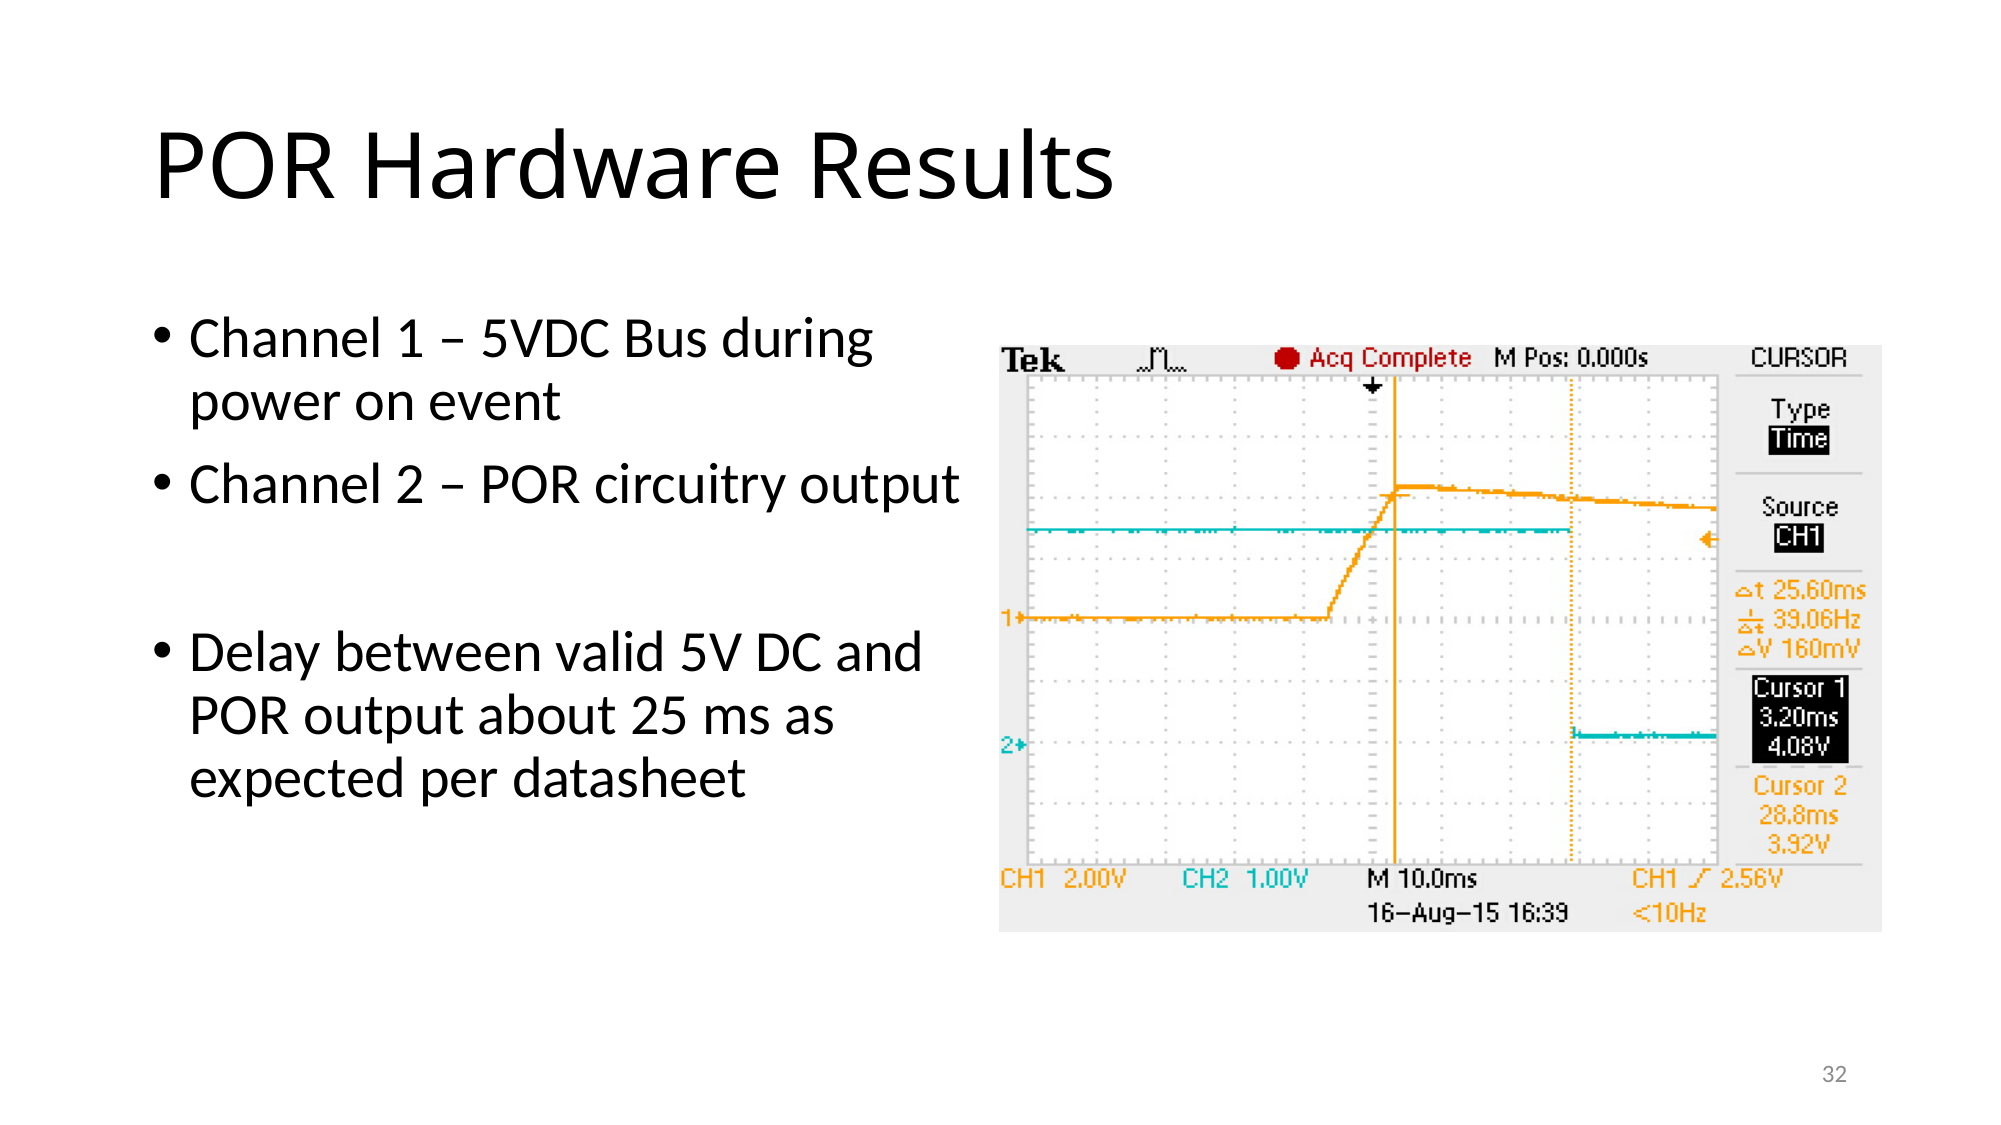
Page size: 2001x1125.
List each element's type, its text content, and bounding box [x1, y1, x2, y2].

list Channel 1 – 5VDC Bus during power on event Channel 2 – POR circuitry output Delay between valid 5V DC and POR output about 25 ms as expected per datasheet [137, 299, 988, 1014]
picture [999, 345, 1882, 932]
slide_number 32 [1412, 1042, 1863, 1103]
title POR Hardware Results [137, 59, 1863, 278]
